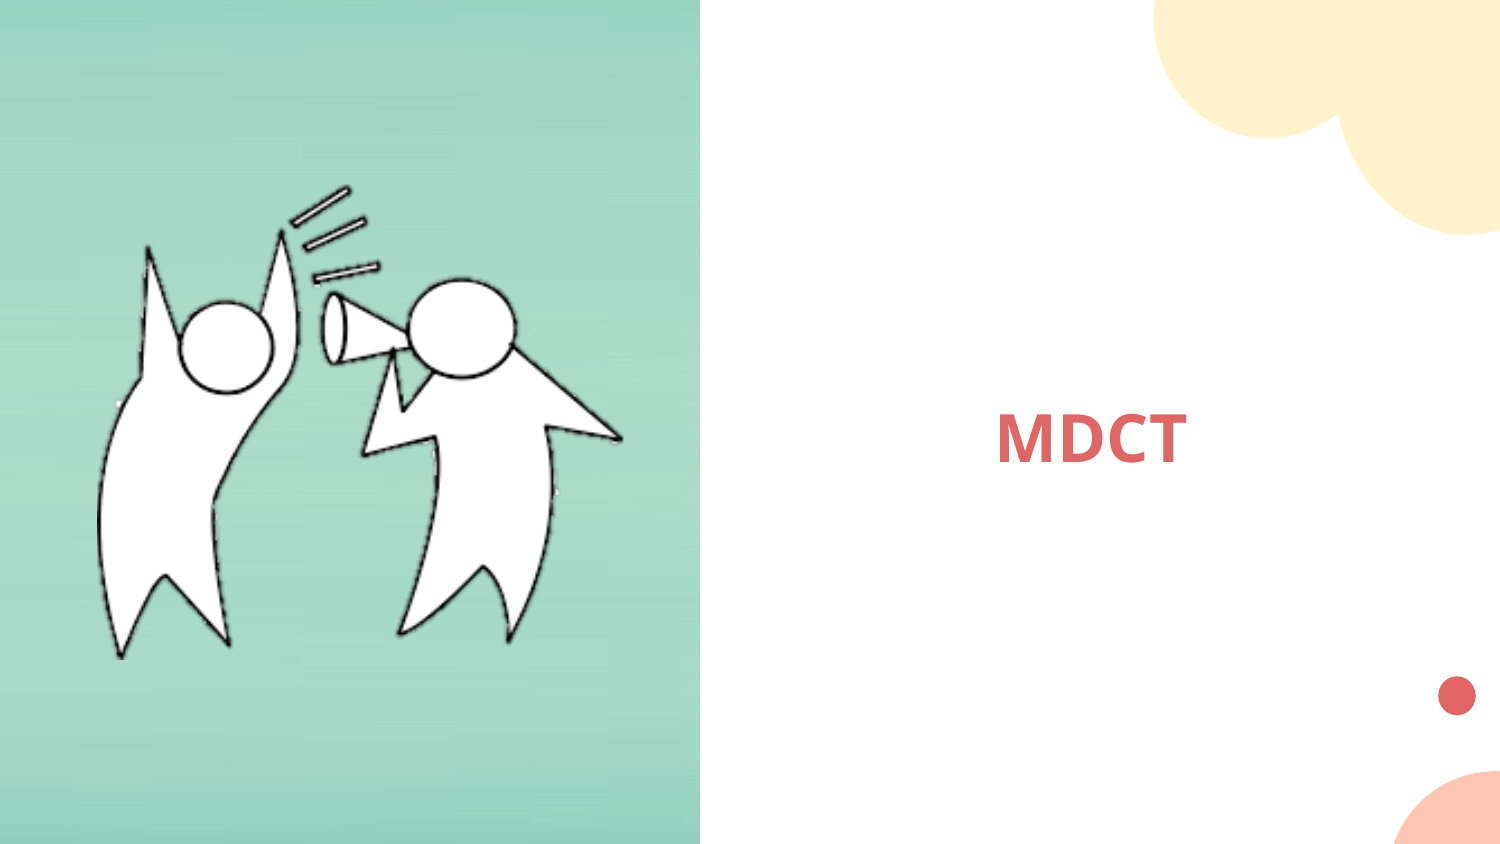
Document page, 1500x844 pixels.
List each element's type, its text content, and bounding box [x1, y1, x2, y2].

text_box MDCT [774, 378, 1408, 491]
picture [0, 0, 701, 844]
